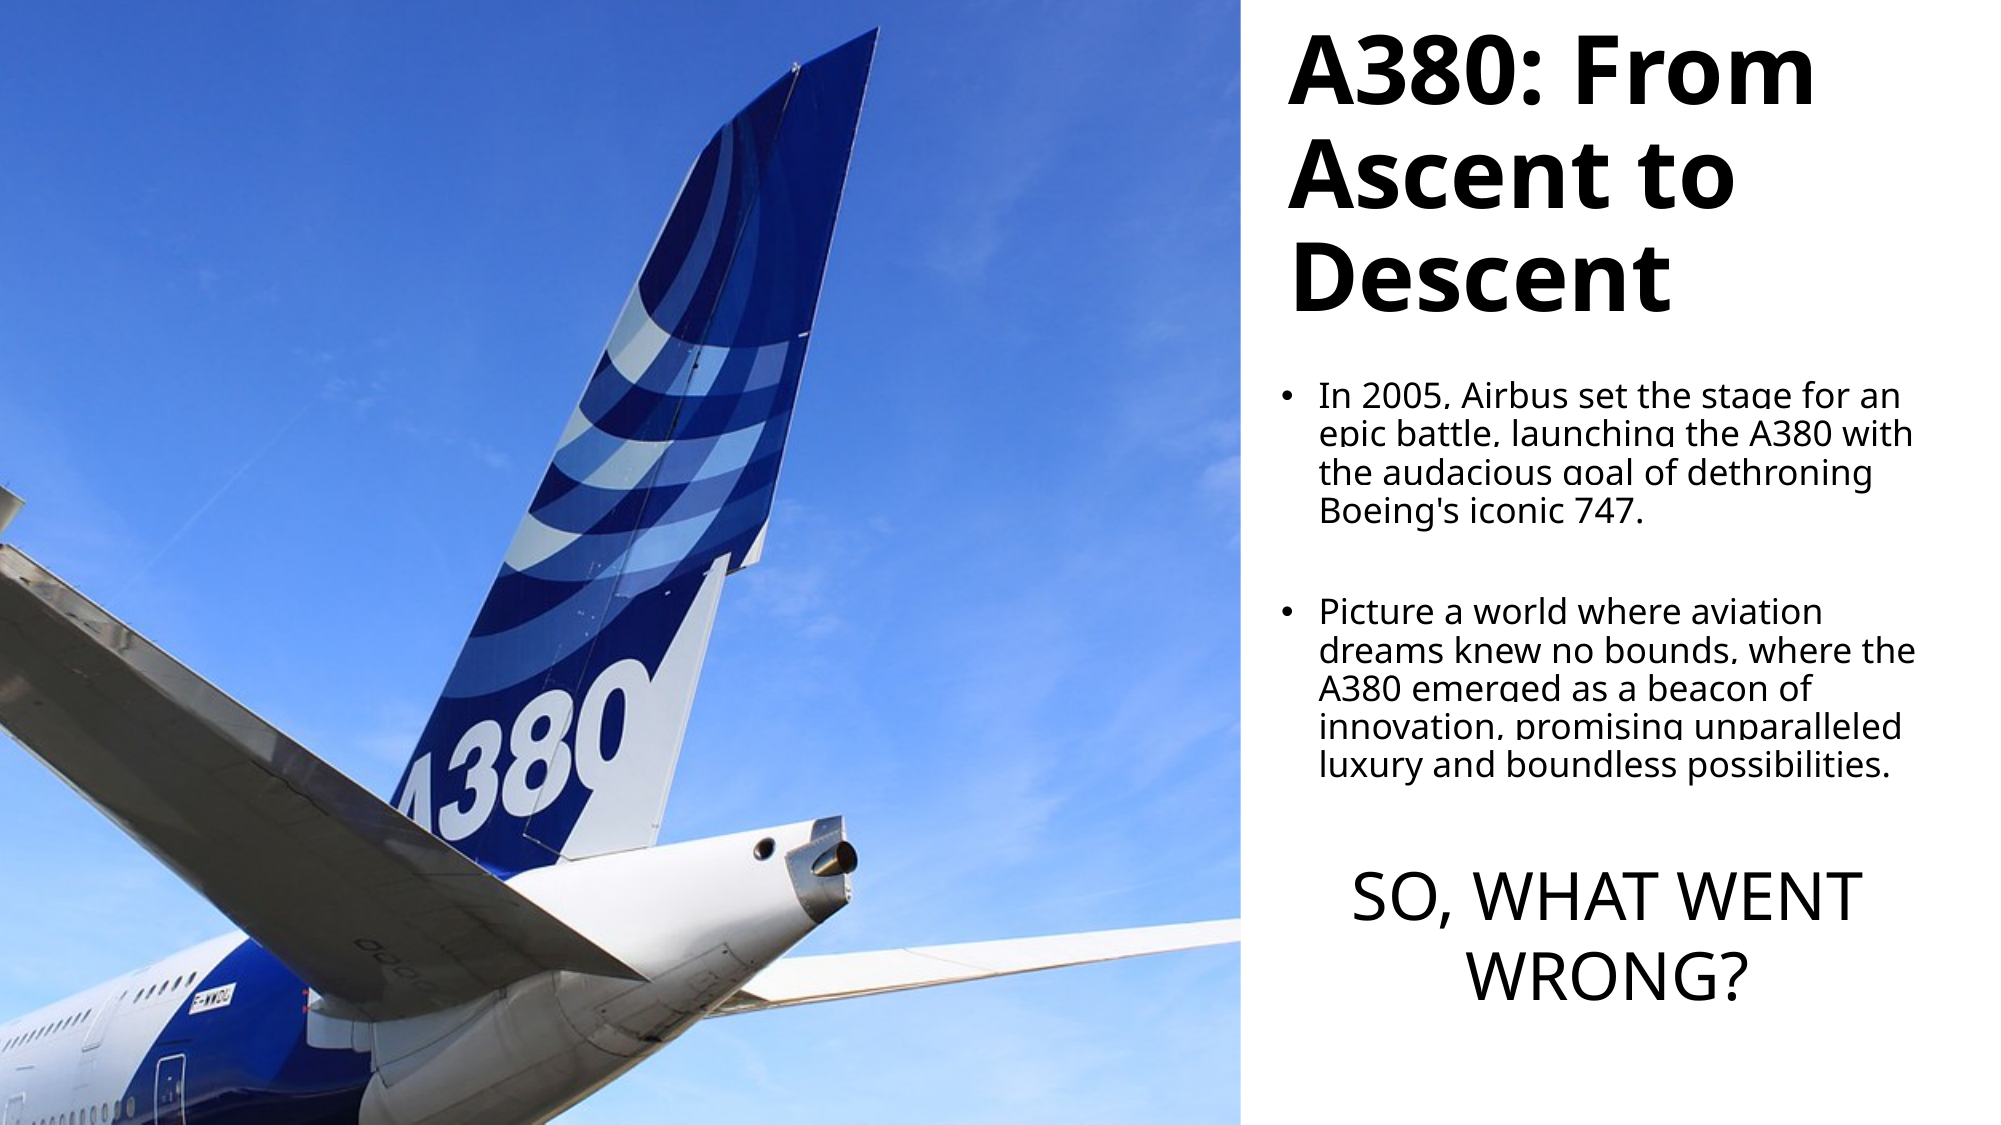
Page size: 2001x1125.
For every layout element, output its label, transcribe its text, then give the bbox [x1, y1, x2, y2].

picture [0, 0, 1241, 1125]
text_box In 2005, Airbus set the stage for an epic battle, launching the A380 with the audacious goal of dethroning Boeing's iconic 747. Picture a world where aviation dreams knew no bounds, where the A380 emerged as a beacon of innovation, promising unparalleled luxury and boundless possibilities. [1247, 370, 1968, 846]
text_box SO, WHAT WENT WRONG? [1241, 846, 2000, 1022]
text_box A380: From Ascent to Descent [1273, 14, 1968, 247]
